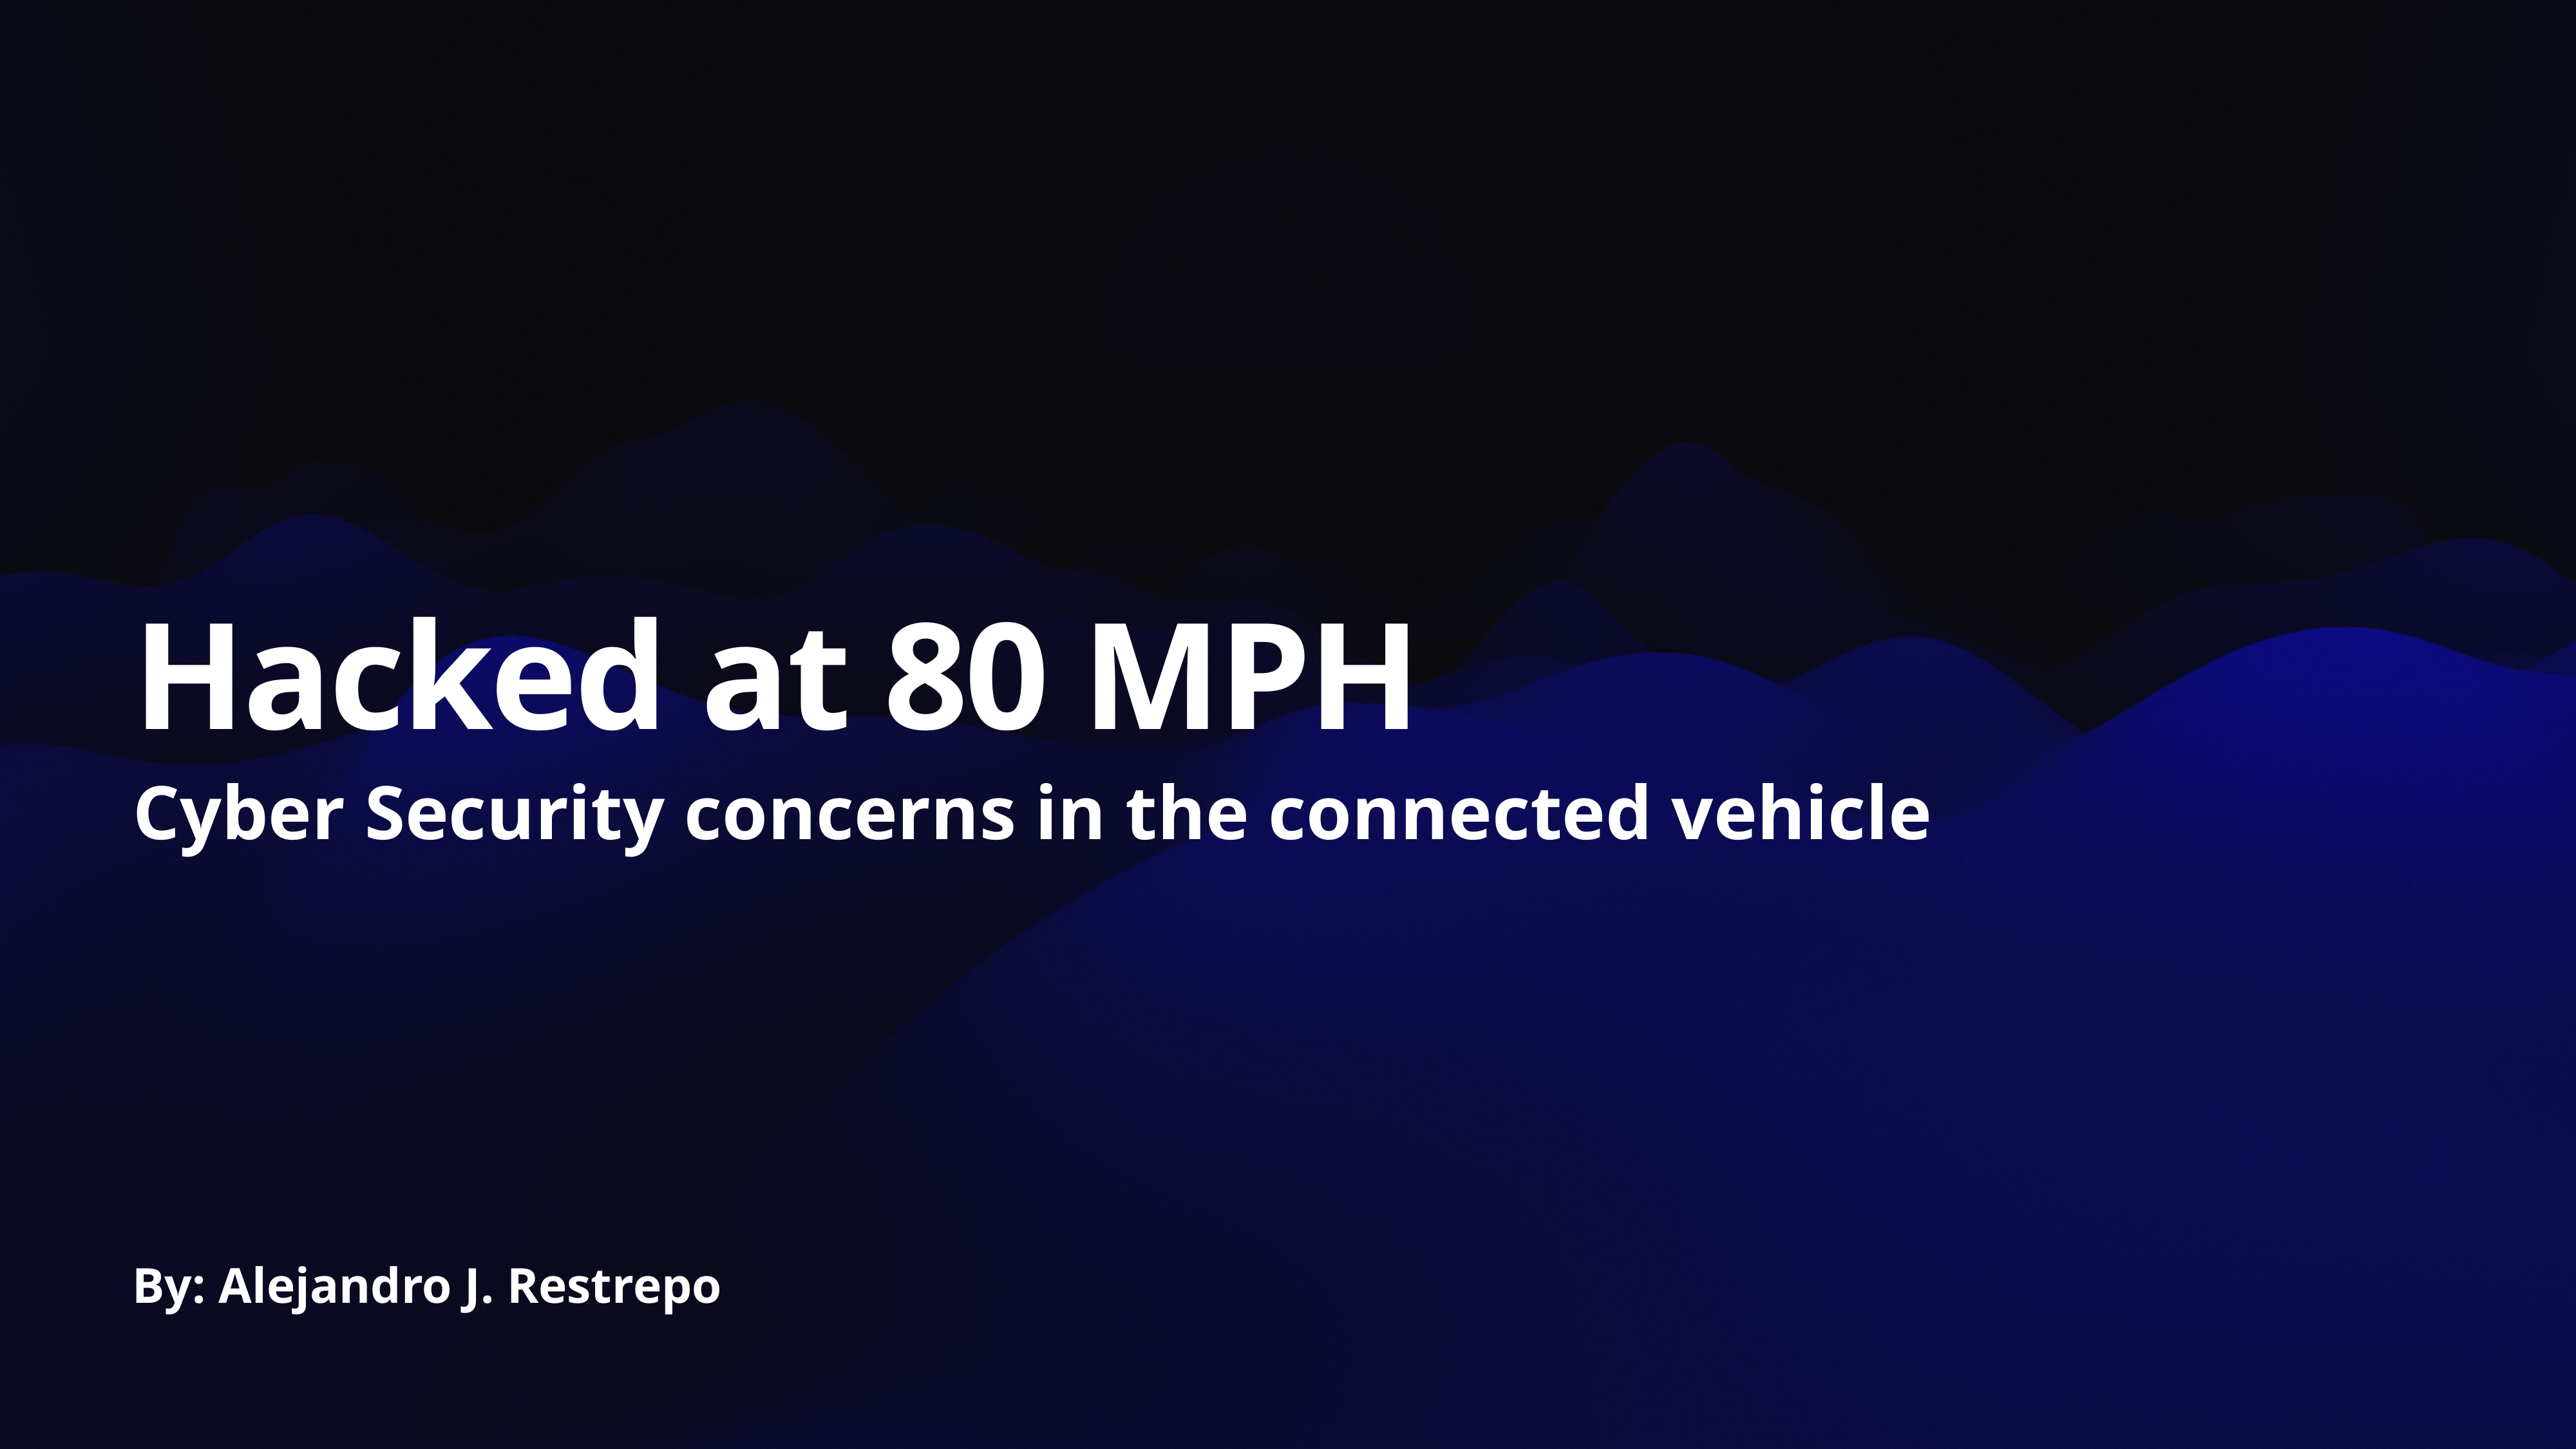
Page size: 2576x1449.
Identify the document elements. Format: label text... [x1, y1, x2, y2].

list By: Alejandro J. Restrepo [127, 1250, 2449, 1319]
subtitle Cyber Security concerns in the connected vehicle [127, 760, 2449, 962]
picture [0, 0, 2576, 1449]
title Hacked at 80 MPH [127, 271, 2449, 760]
